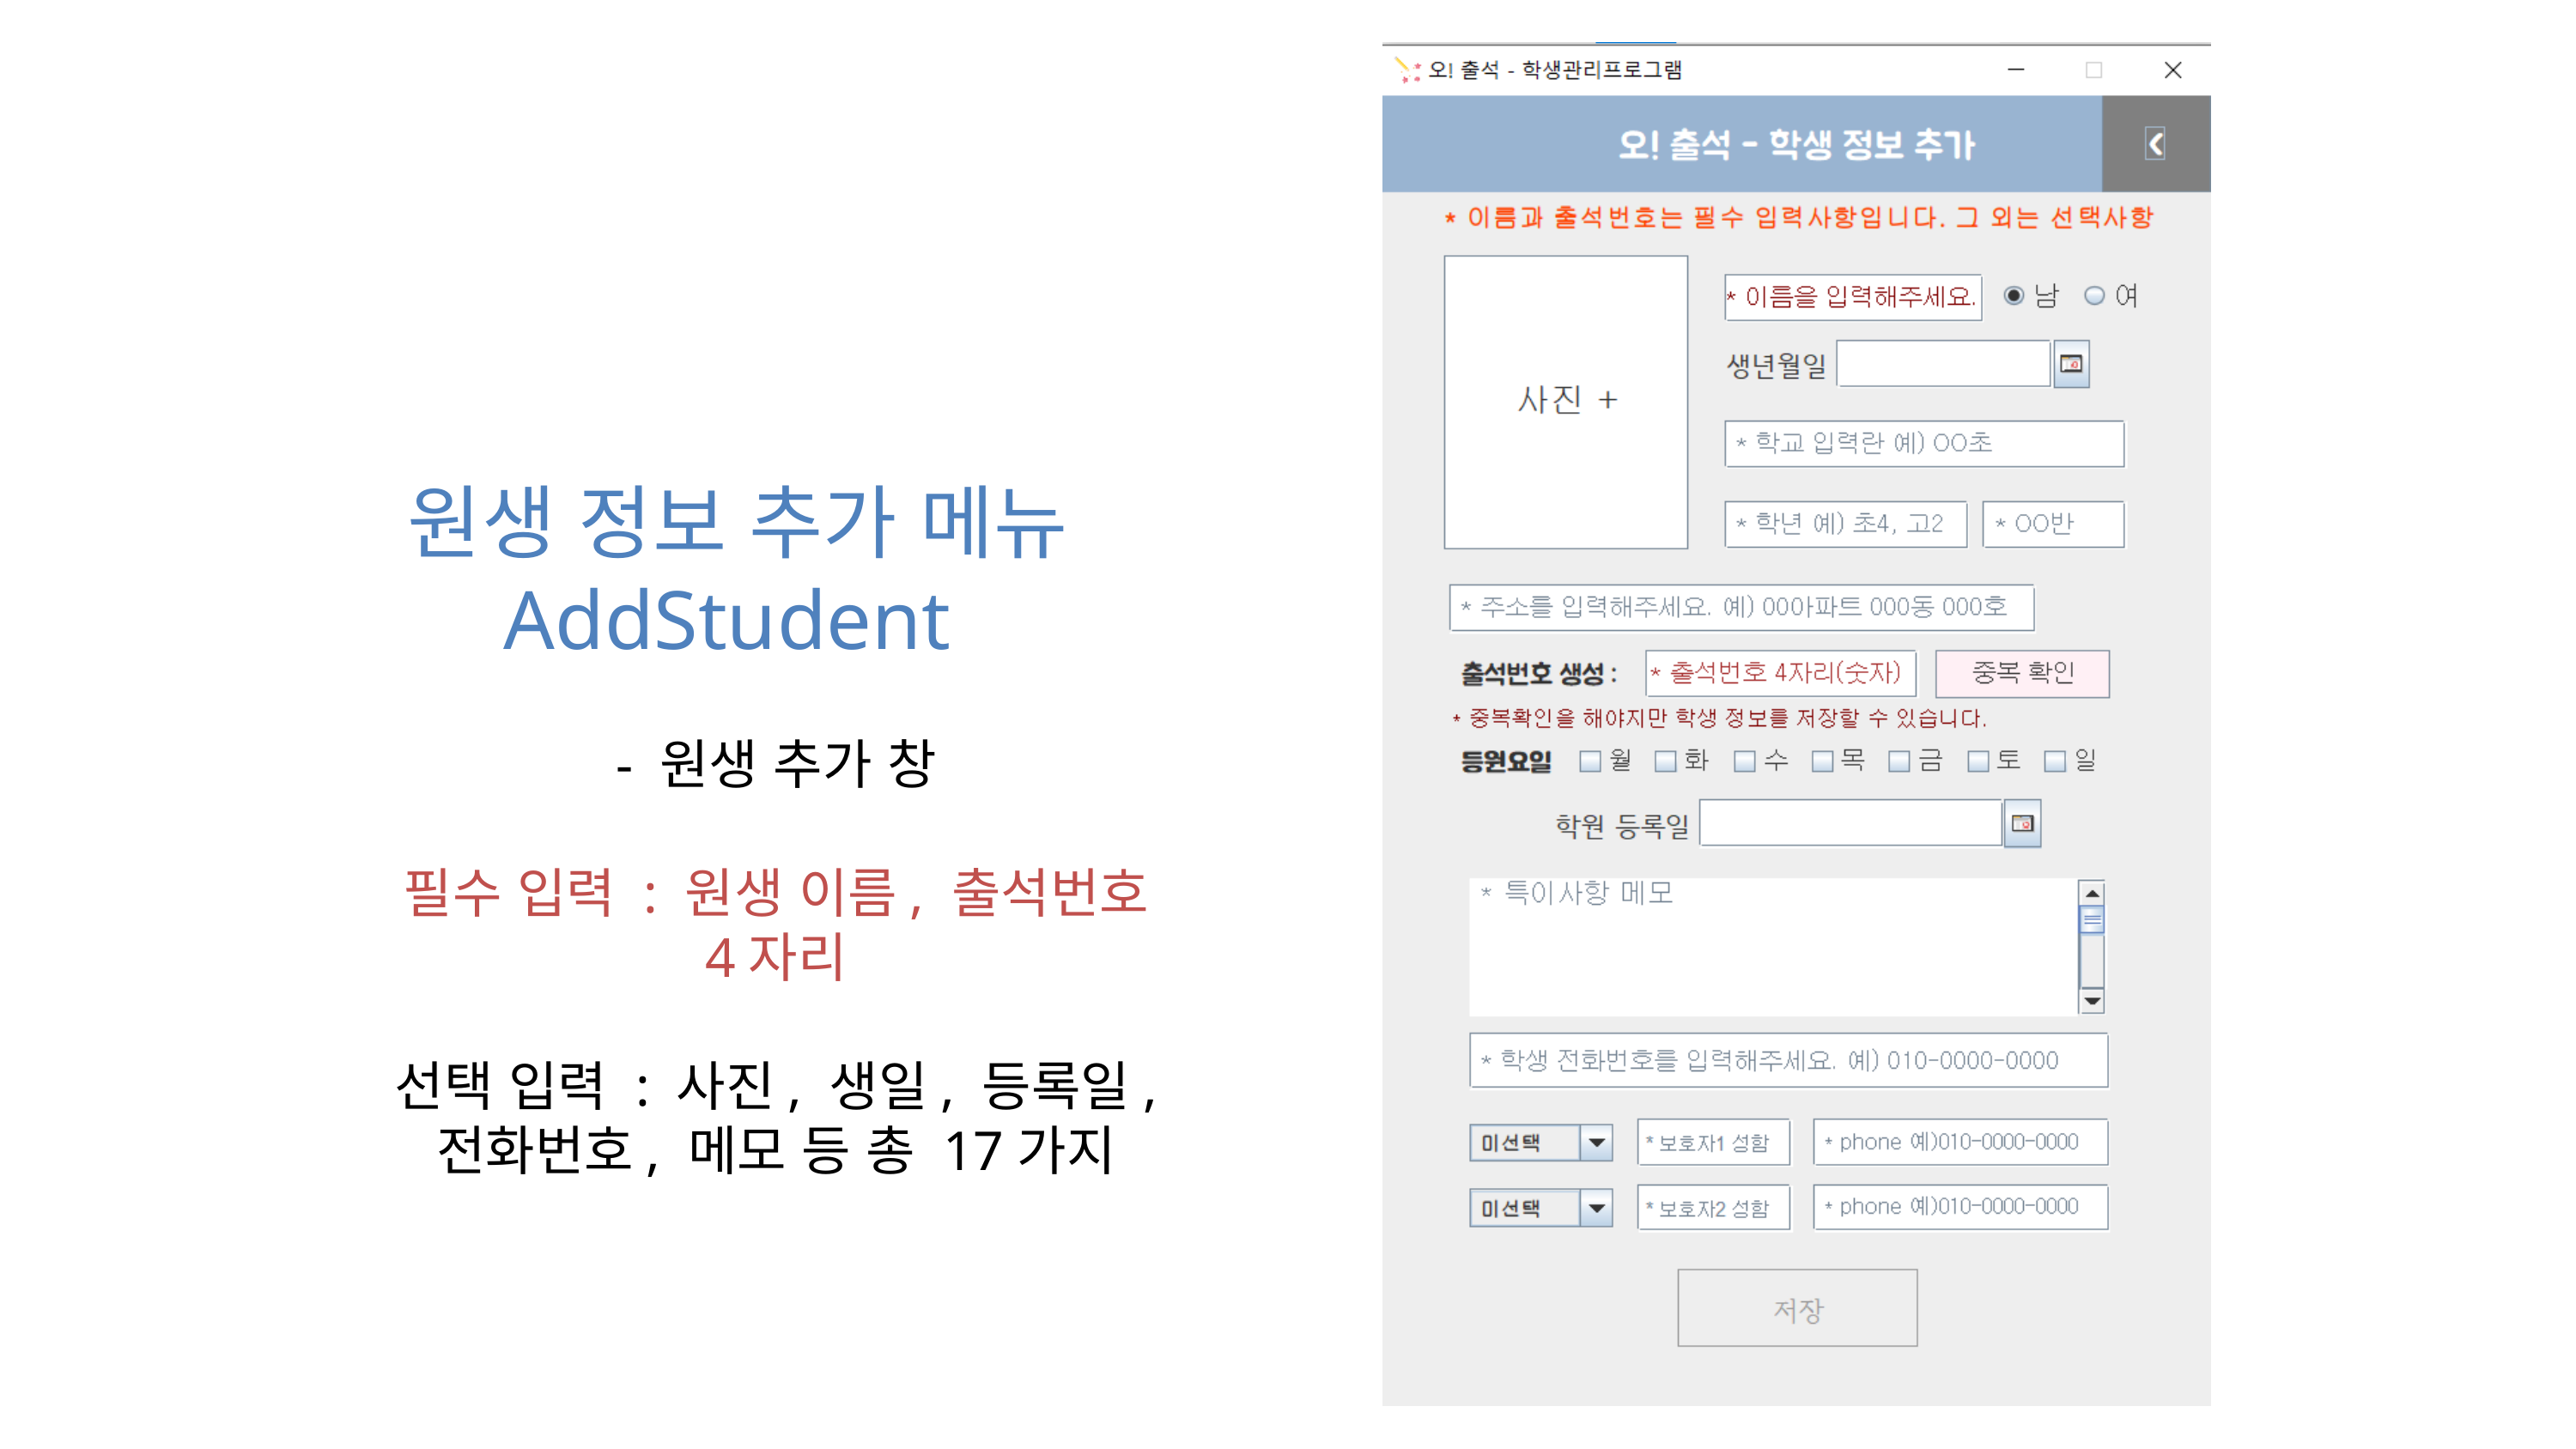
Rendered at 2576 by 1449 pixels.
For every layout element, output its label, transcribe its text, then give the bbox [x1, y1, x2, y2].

text_box - 원생 추가 창 필수 입력 : 원생 이름, 출석번호 4자리 선택 입력 : 사진, 생일, 등록일, 전화번호, 메모 등 총 17가지 [365, 724, 1188, 1188]
picture [1382, 42, 2212, 1406]
text_box 원생 정보 추가 메뉴 AddStudent [0, 465, 1378, 672]
